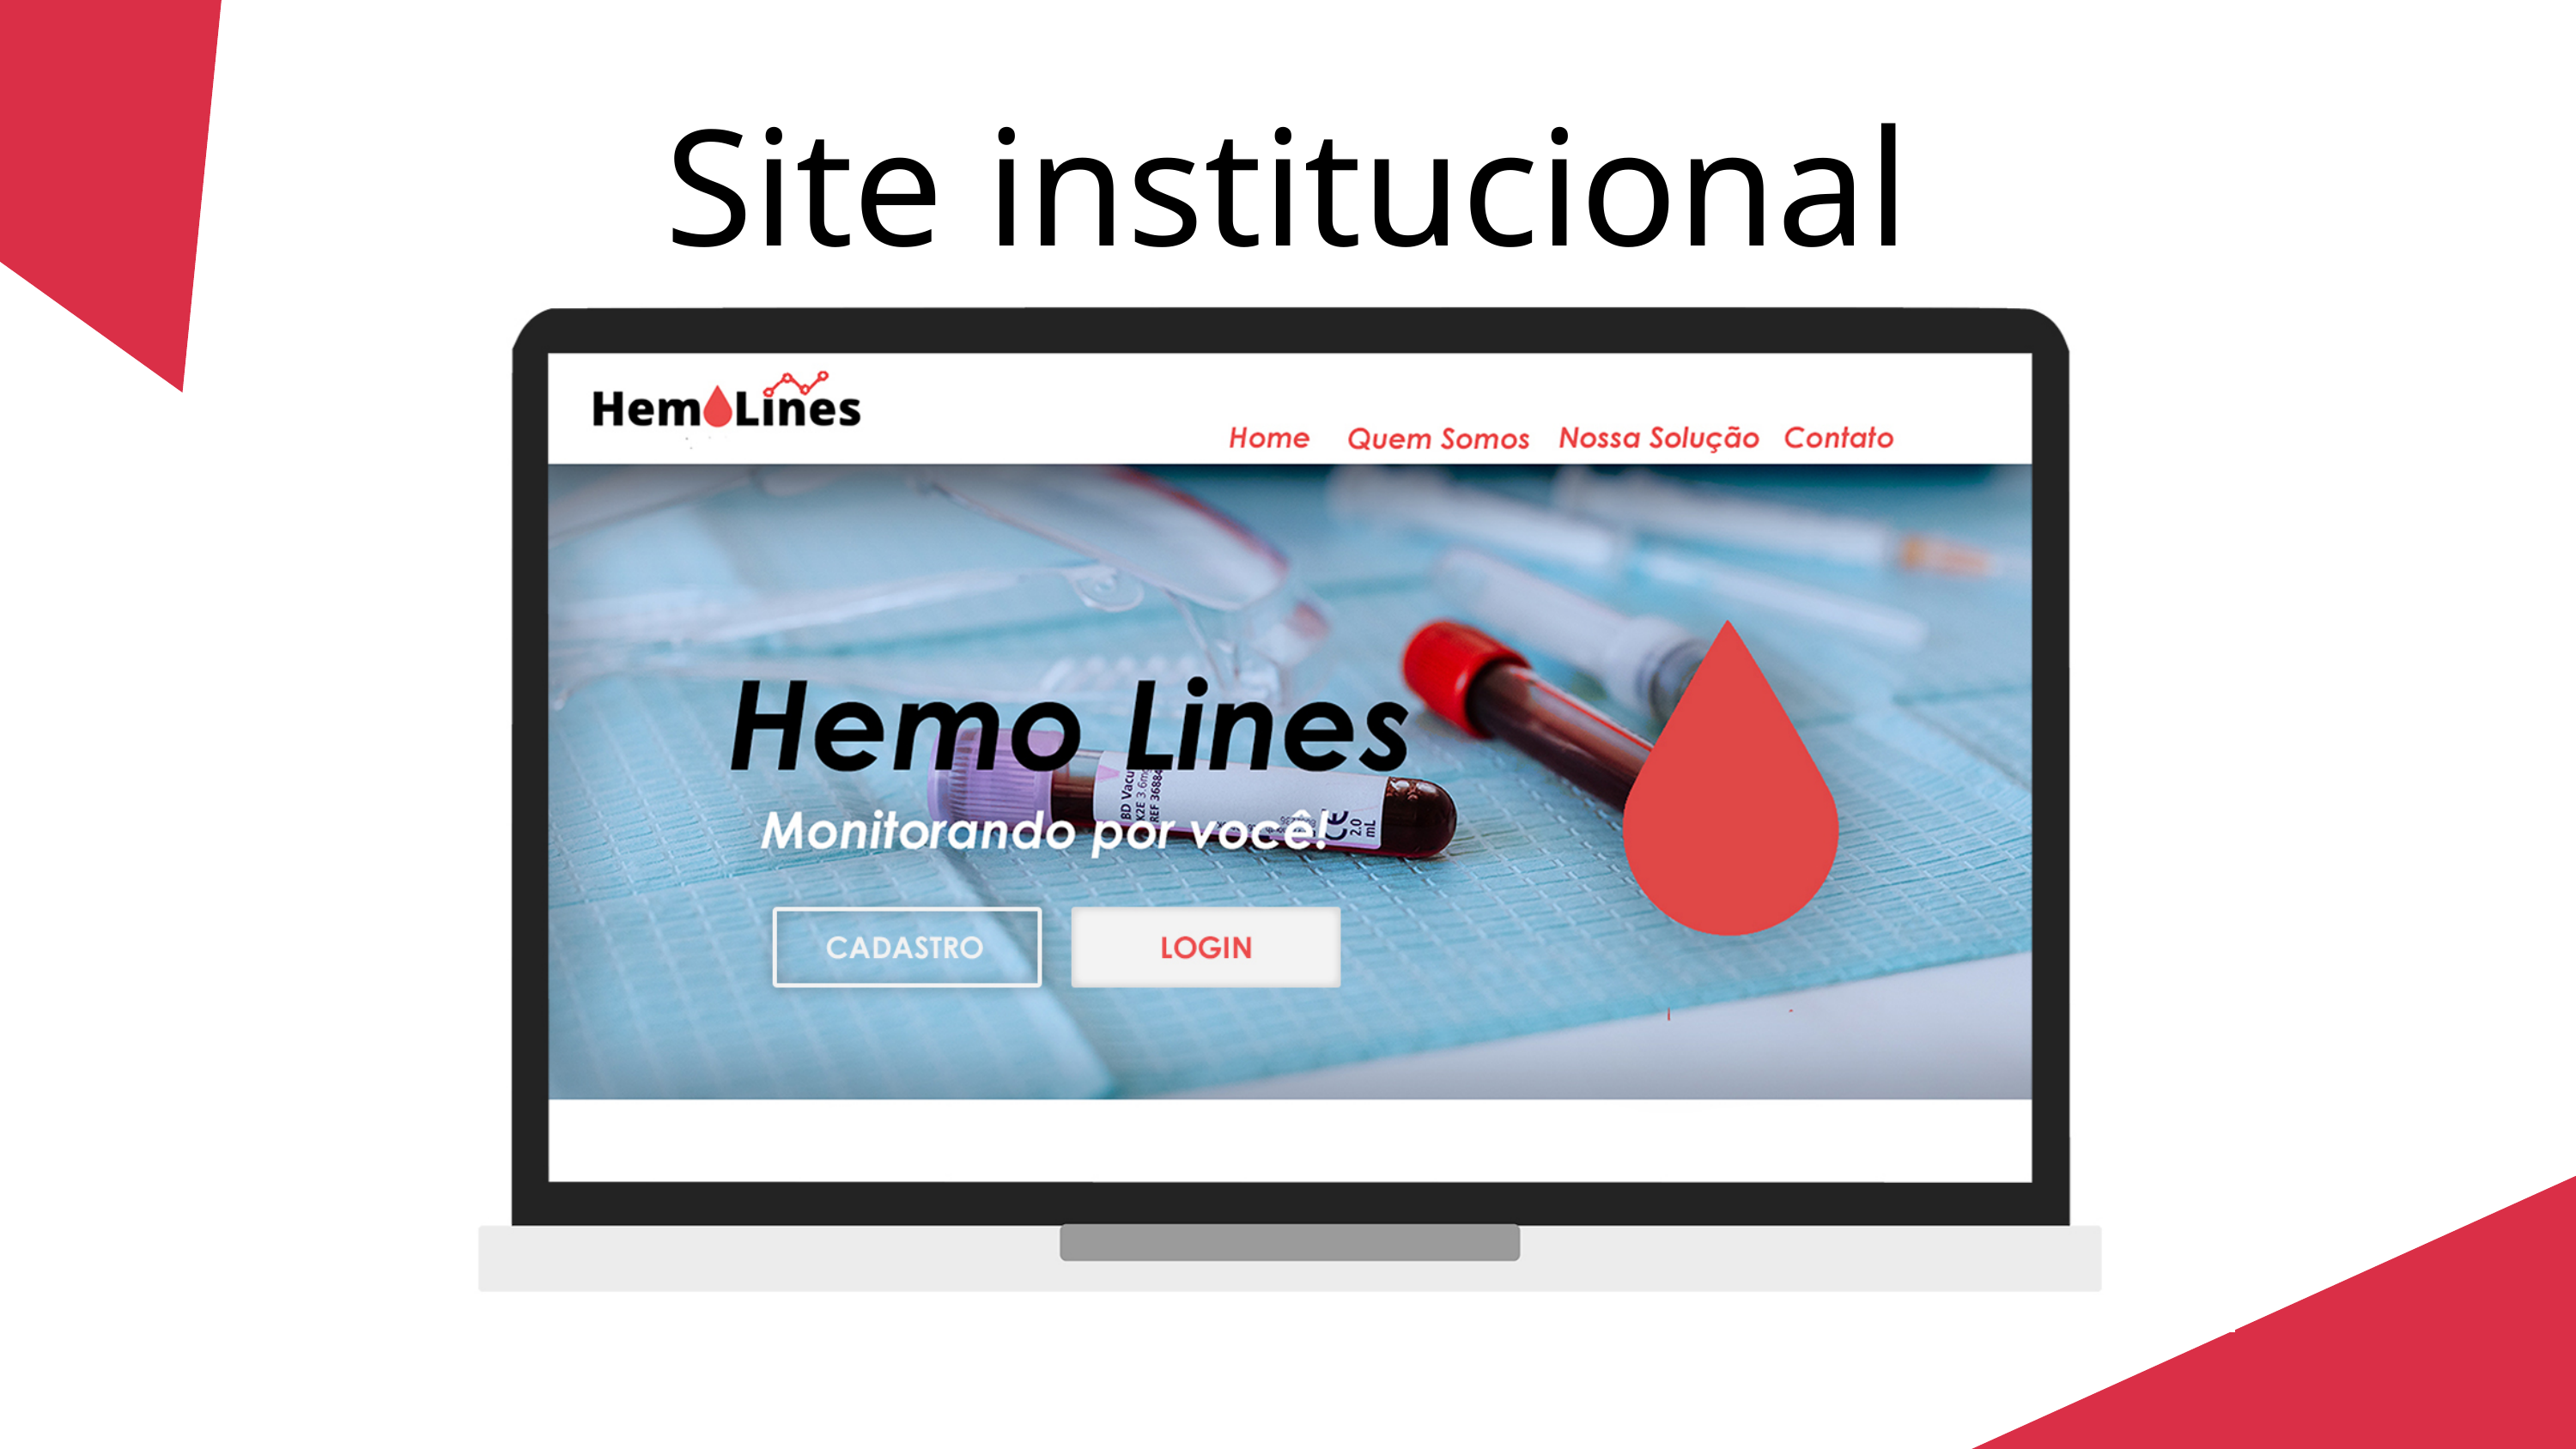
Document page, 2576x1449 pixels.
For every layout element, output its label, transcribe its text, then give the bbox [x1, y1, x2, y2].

picture [341, 267, 2235, 1332]
text_box Site institucional [431, 52, 2145, 265]
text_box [0, 0, 501, 200]
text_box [1984, 1055, 2576, 1449]
